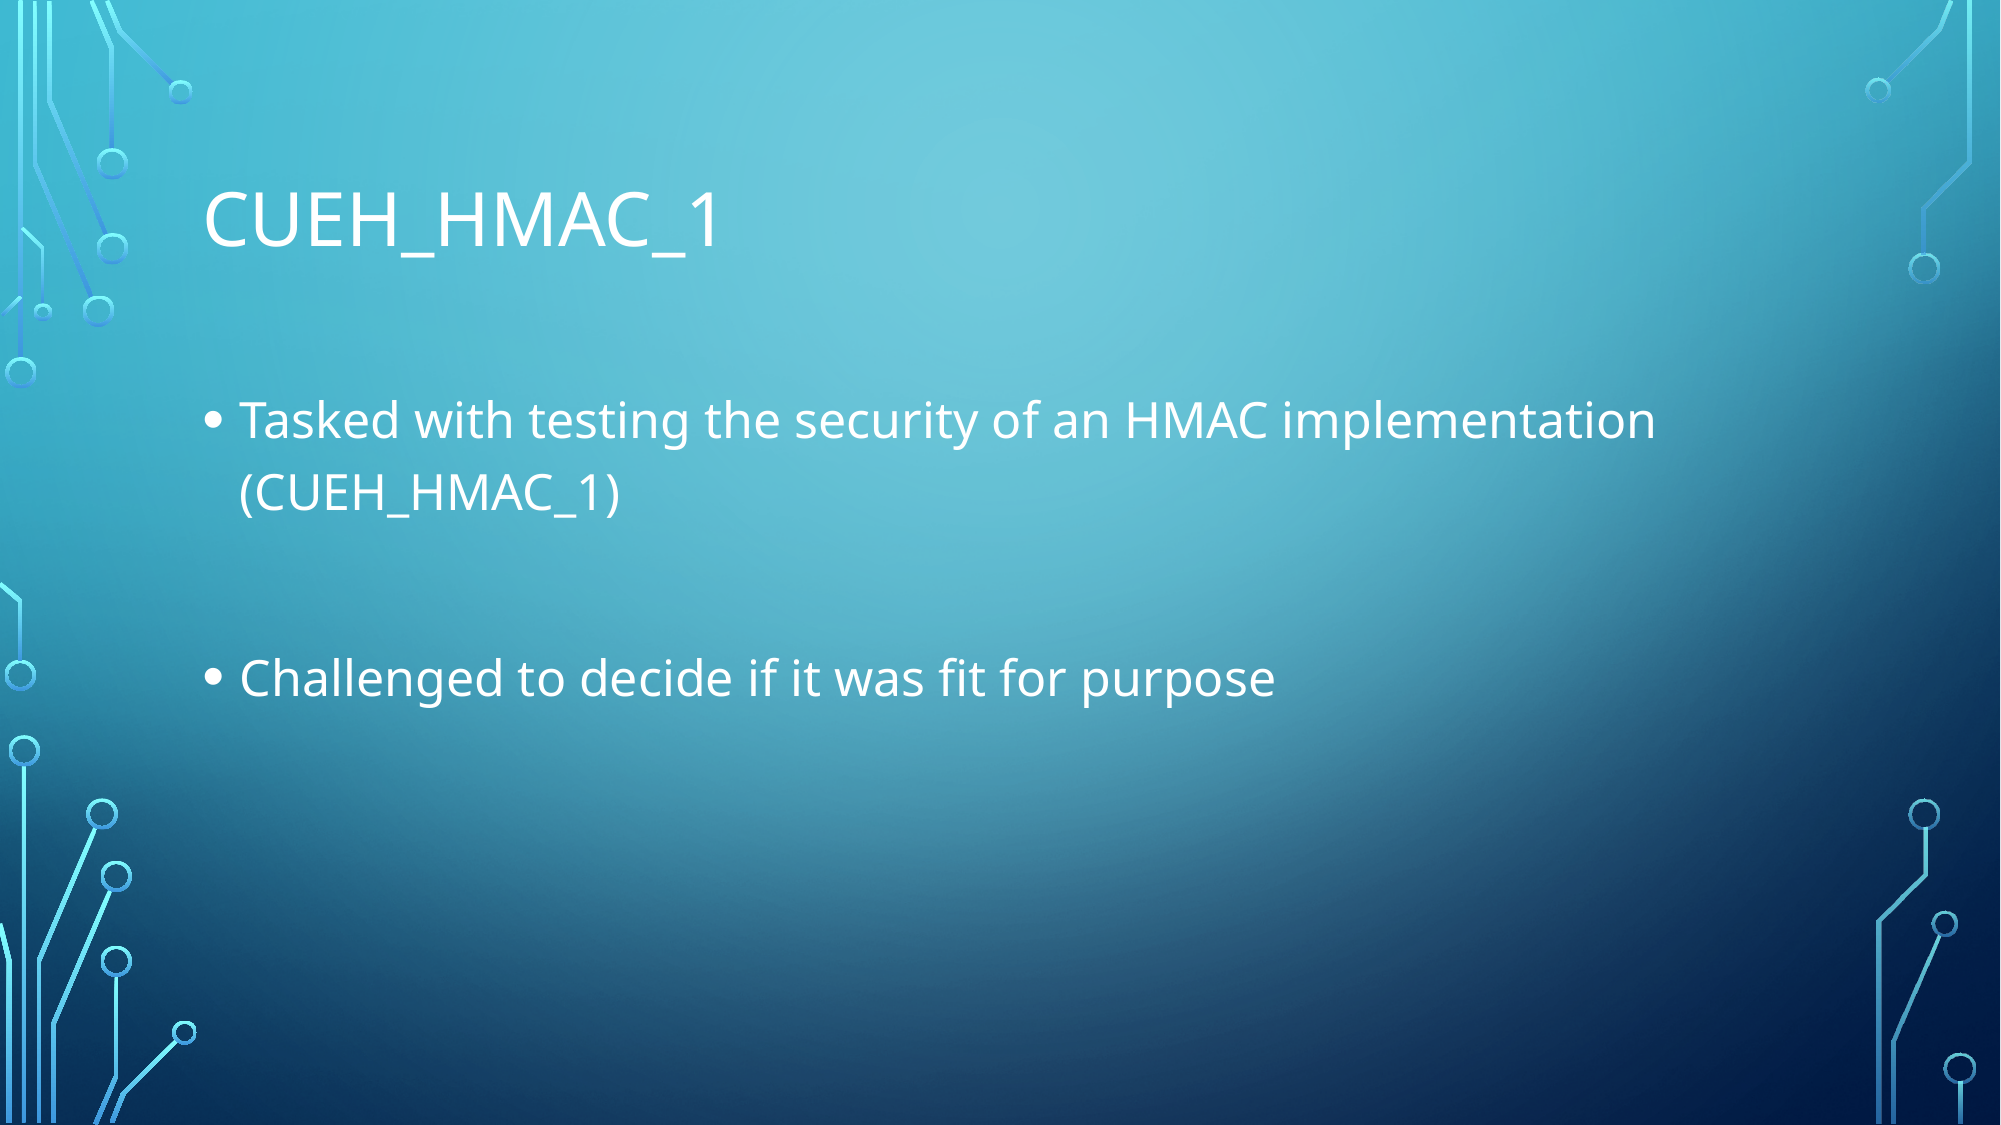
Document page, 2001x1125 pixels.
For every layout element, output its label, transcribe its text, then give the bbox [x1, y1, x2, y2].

title Cueh_HMAc_1 [187, 101, 1813, 344]
list Tasked with testing the security of an HMAC implementation (CUEH_HMAC_1) Challenged to decide if it was fit for purpose [187, 369, 1813, 950]
